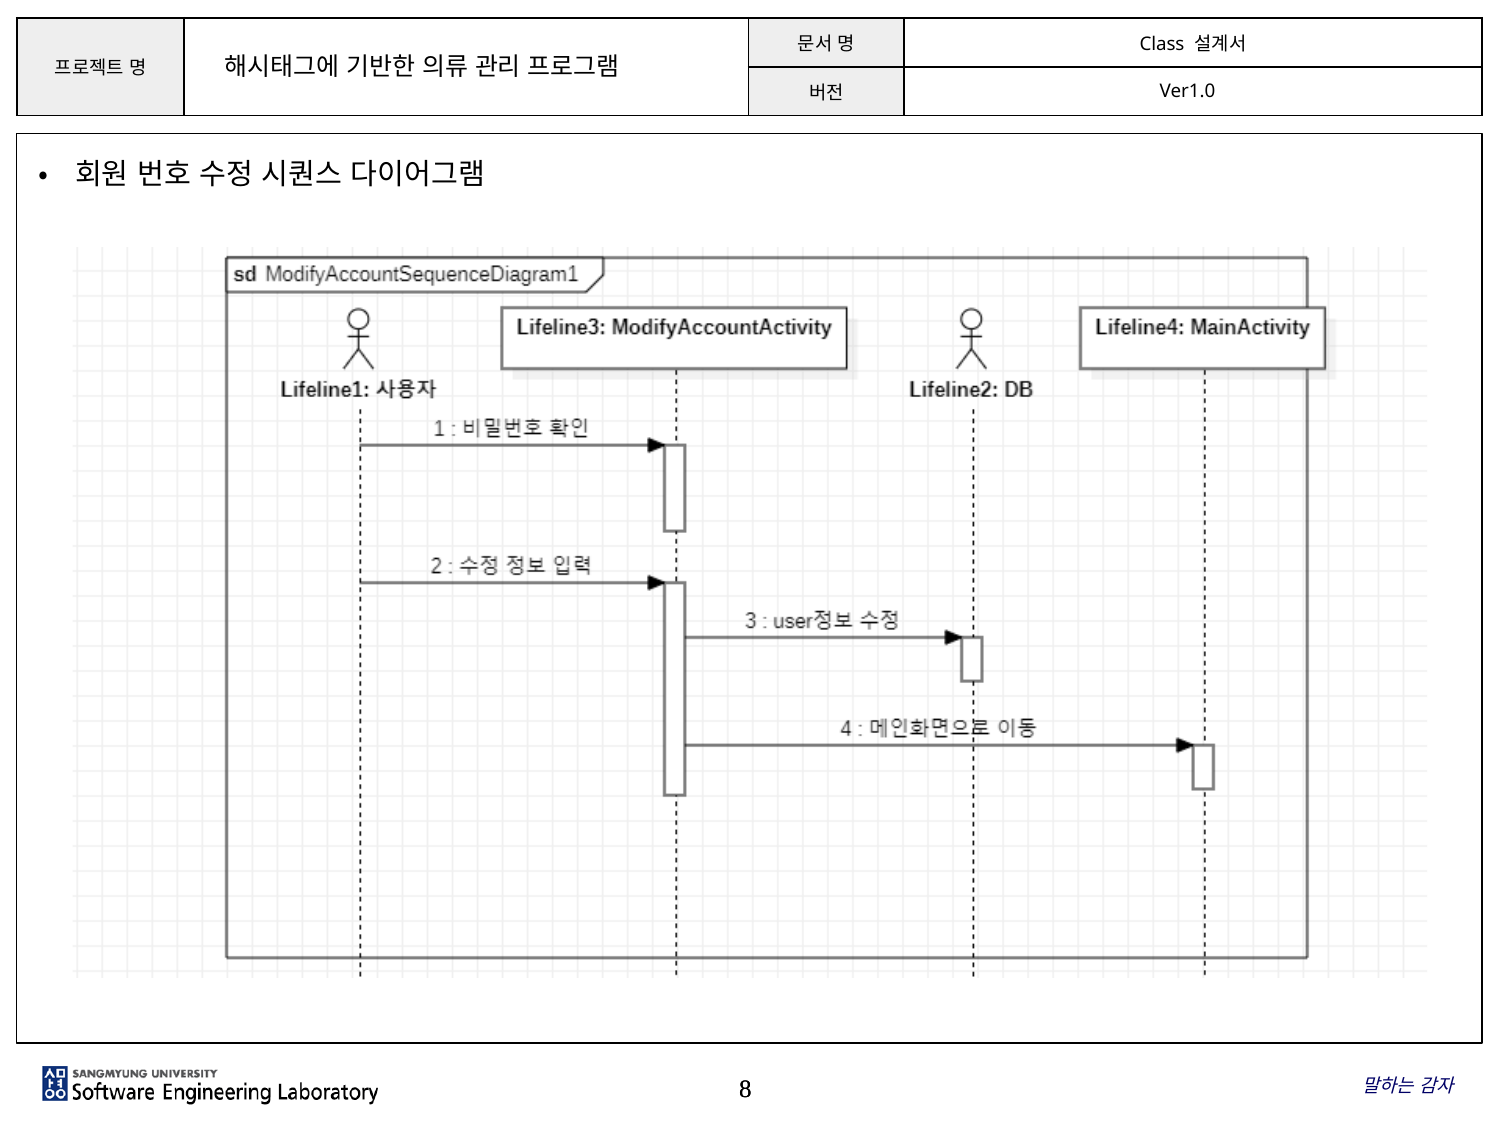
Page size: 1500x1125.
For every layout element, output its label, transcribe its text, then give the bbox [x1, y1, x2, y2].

text_box 해시태그에 기반한 의류 관리 프로그램 [209, 42, 792, 88]
picture [72, 246, 1428, 978]
text_box •회원 번호 수정 시퀀스 다이어그램 [24, 147, 502, 198]
picture [42, 1066, 382, 1106]
footer 말하는 감자 [994, 1060, 1454, 1110]
text_box Ver1.0 [1144, 71, 1342, 109]
